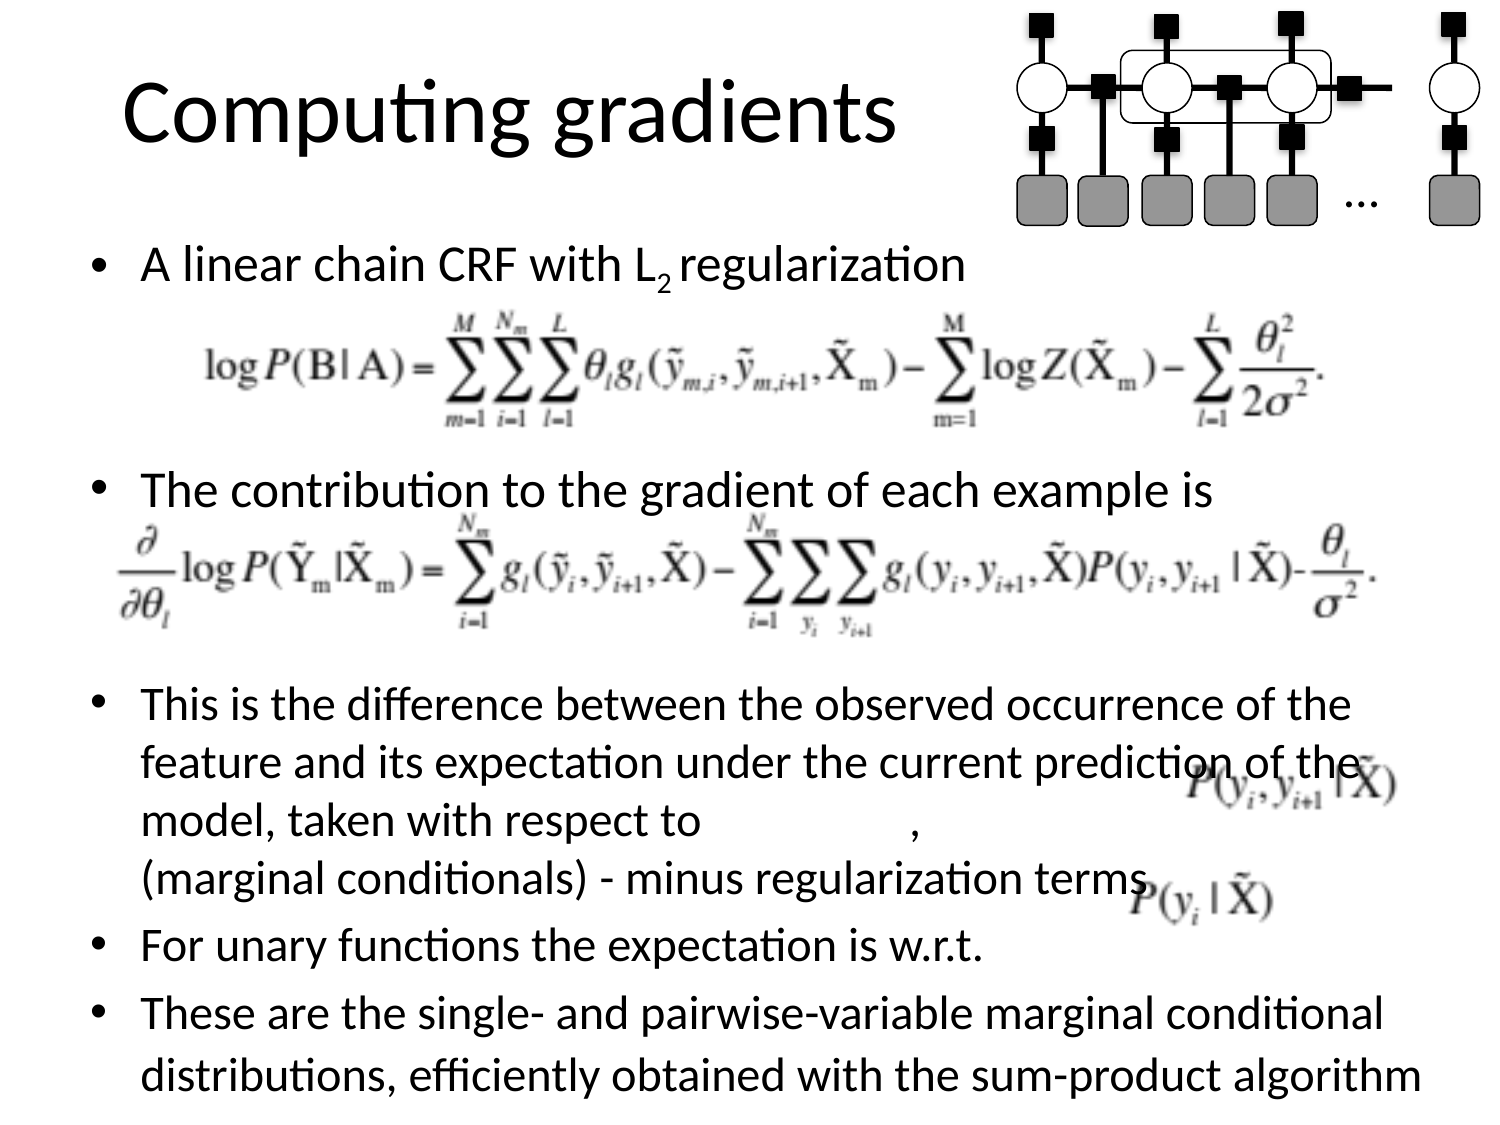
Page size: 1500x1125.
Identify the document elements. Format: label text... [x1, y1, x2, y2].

list A linear chain CRF with L2 regularization The contribution to the gradient of each example is This is the difference between the observed occurrence of the feature and its expectation under the current prediction of the model, taken with respect to , (marginal conditionals) - minus regularization terms For unary functions the expectation is w.r.t. These are the single- and pairwise-variable marginal conditional distributions, efficiently obtained with the sum-product algorithm [75, 221, 1470, 1125]
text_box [198, 302, 1326, 431]
text_box [1120, 50, 1332, 124]
text_box [1441, 12, 1466, 37]
text_box [1029, 13, 1054, 38]
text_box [1179, 748, 1400, 817]
text_box [1429, 62, 1480, 113]
text_box [1442, 125, 1467, 150]
text_box [1154, 14, 1179, 39]
text_box [1142, 175, 1193, 226]
text_box [1078, 176, 1129, 227]
text_box [1204, 175, 1255, 226]
text_box [1279, 124, 1305, 150]
text_box [1017, 175, 1068, 226]
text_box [112, 505, 1381, 641]
text_box [1337, 76, 1362, 101]
title Computing gradients [34, 11, 988, 200]
text_box [1429, 175, 1480, 226]
text_box [1267, 175, 1318, 226]
text_box [1154, 127, 1180, 152]
text_box [1029, 126, 1055, 151]
text_box [1278, 11, 1304, 36]
text_box [1017, 62, 1068, 113]
text_box … [1329, 150, 1405, 225]
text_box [1124, 865, 1277, 933]
text_box [1091, 74, 1116, 99]
